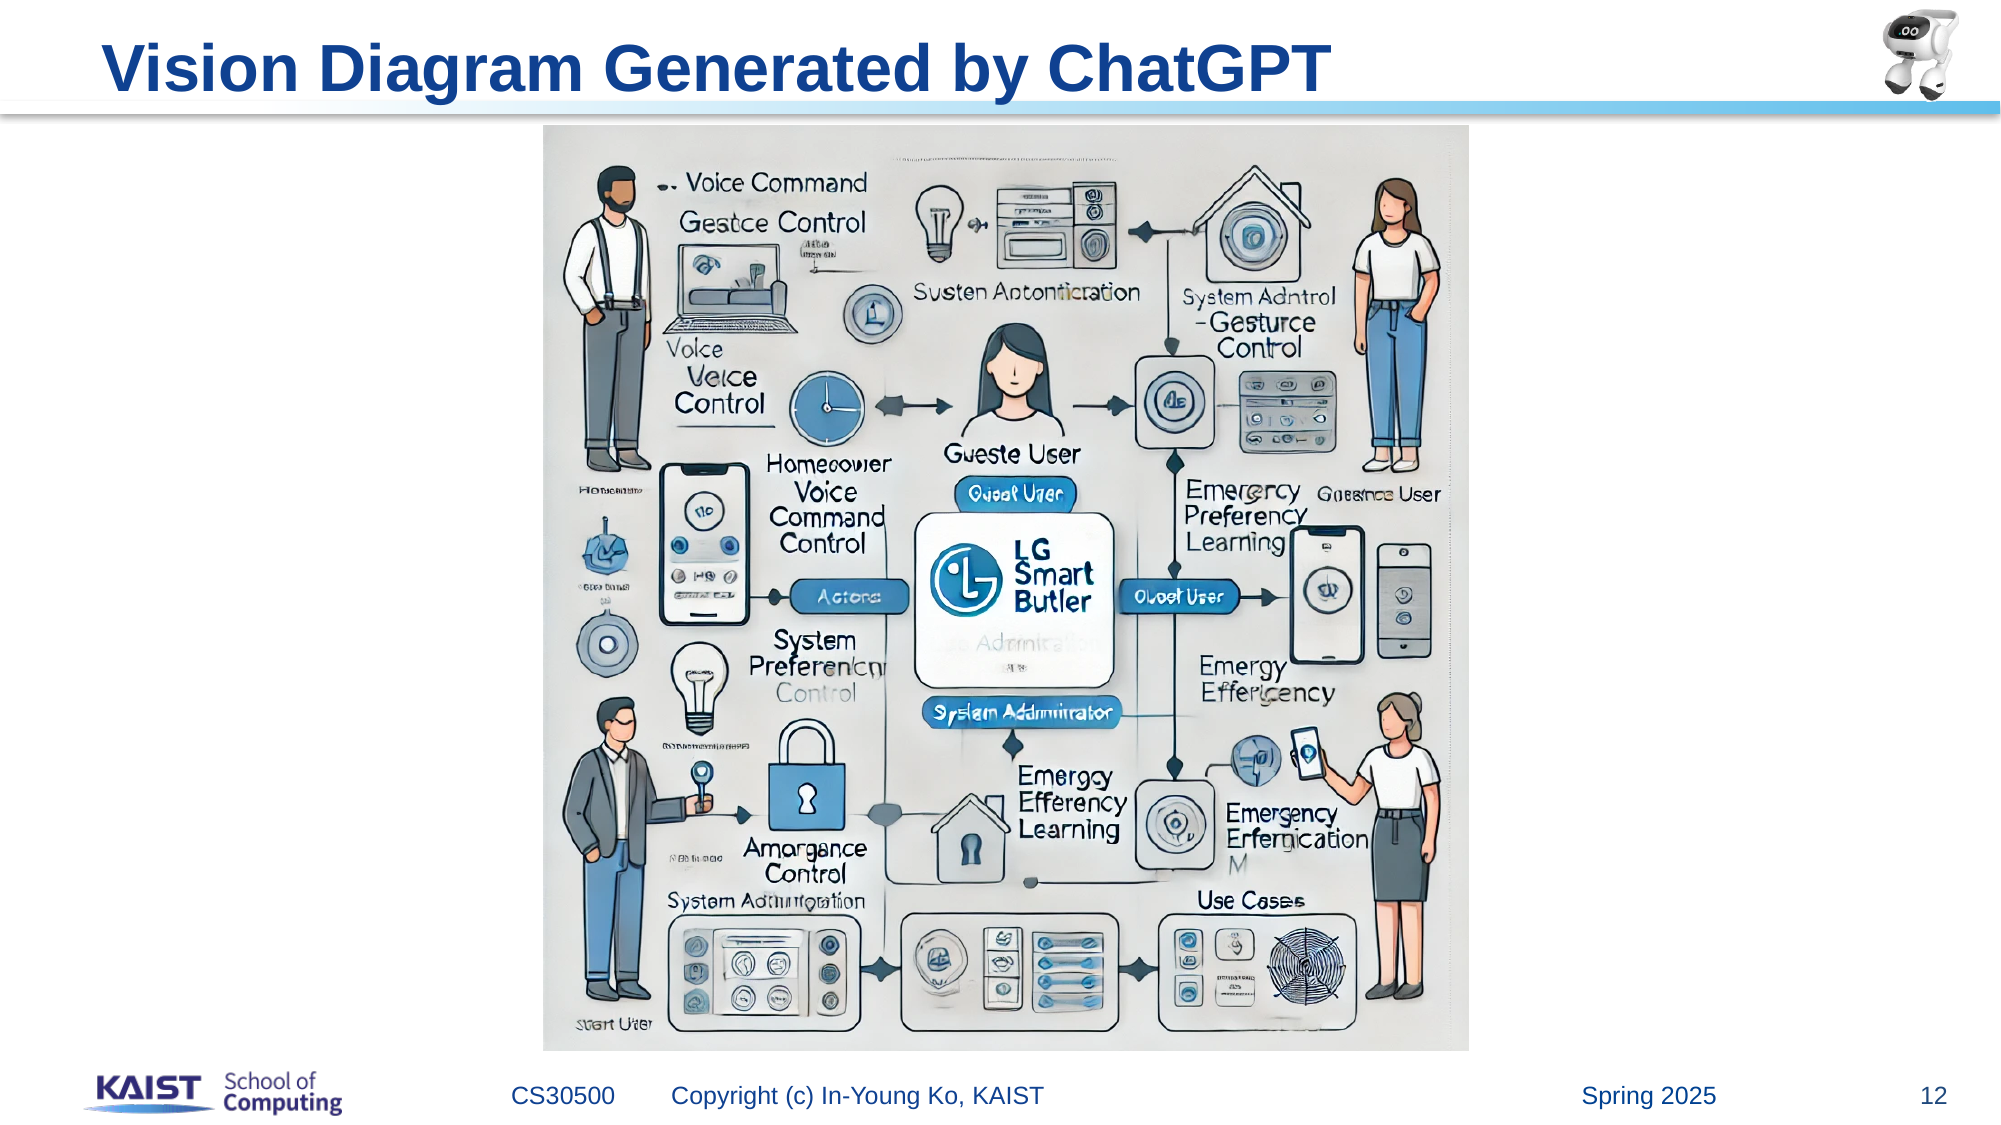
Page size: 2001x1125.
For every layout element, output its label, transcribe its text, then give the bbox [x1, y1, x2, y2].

picture [80, 1054, 342, 1125]
footer CS30500 Copyright (c) In-Young Ko, KAIST [496, 1065, 1517, 1125]
title Vision Diagram Generated by ChatGPT [86, 19, 1874, 112]
picture [543, 125, 1470, 1051]
picture [1877, 2, 1964, 107]
slide_number Spring 2025 [1566, 1064, 1800, 1125]
slide_number 12 [1833, 1065, 1963, 1125]
